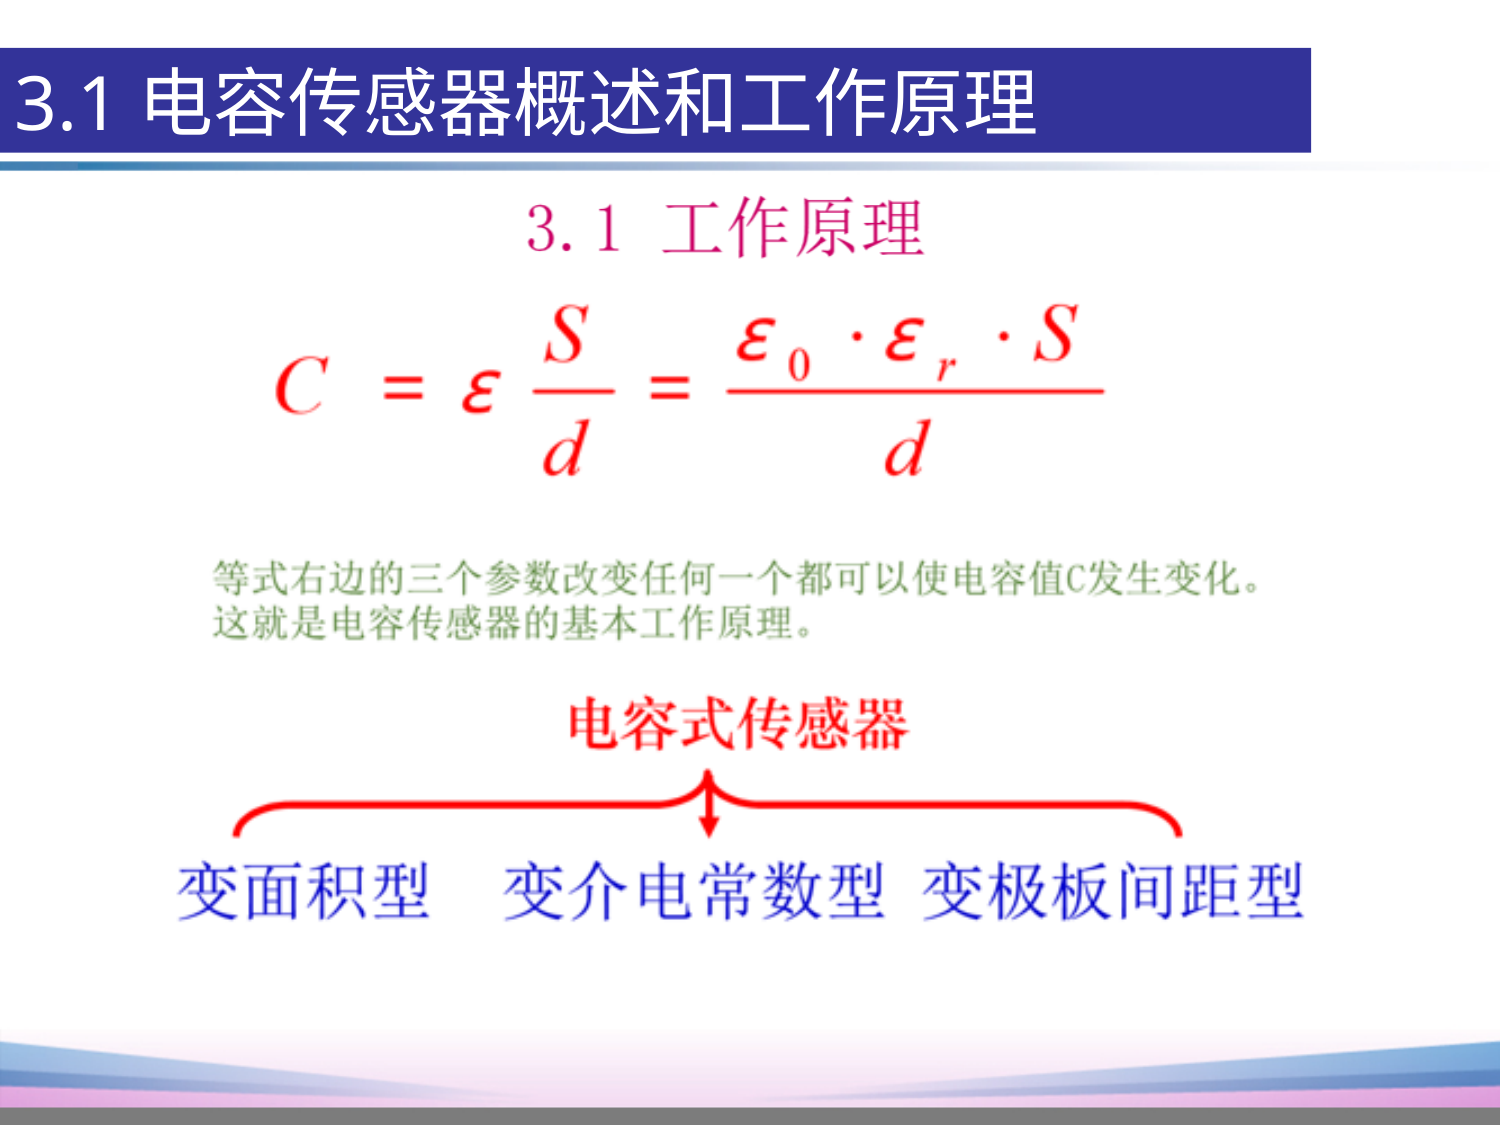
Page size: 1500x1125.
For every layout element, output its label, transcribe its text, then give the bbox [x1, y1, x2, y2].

picture [0, 0, 1500, 1125]
text_box 3.1电容传感器概述和工作原理 [0, 47, 1312, 153]
